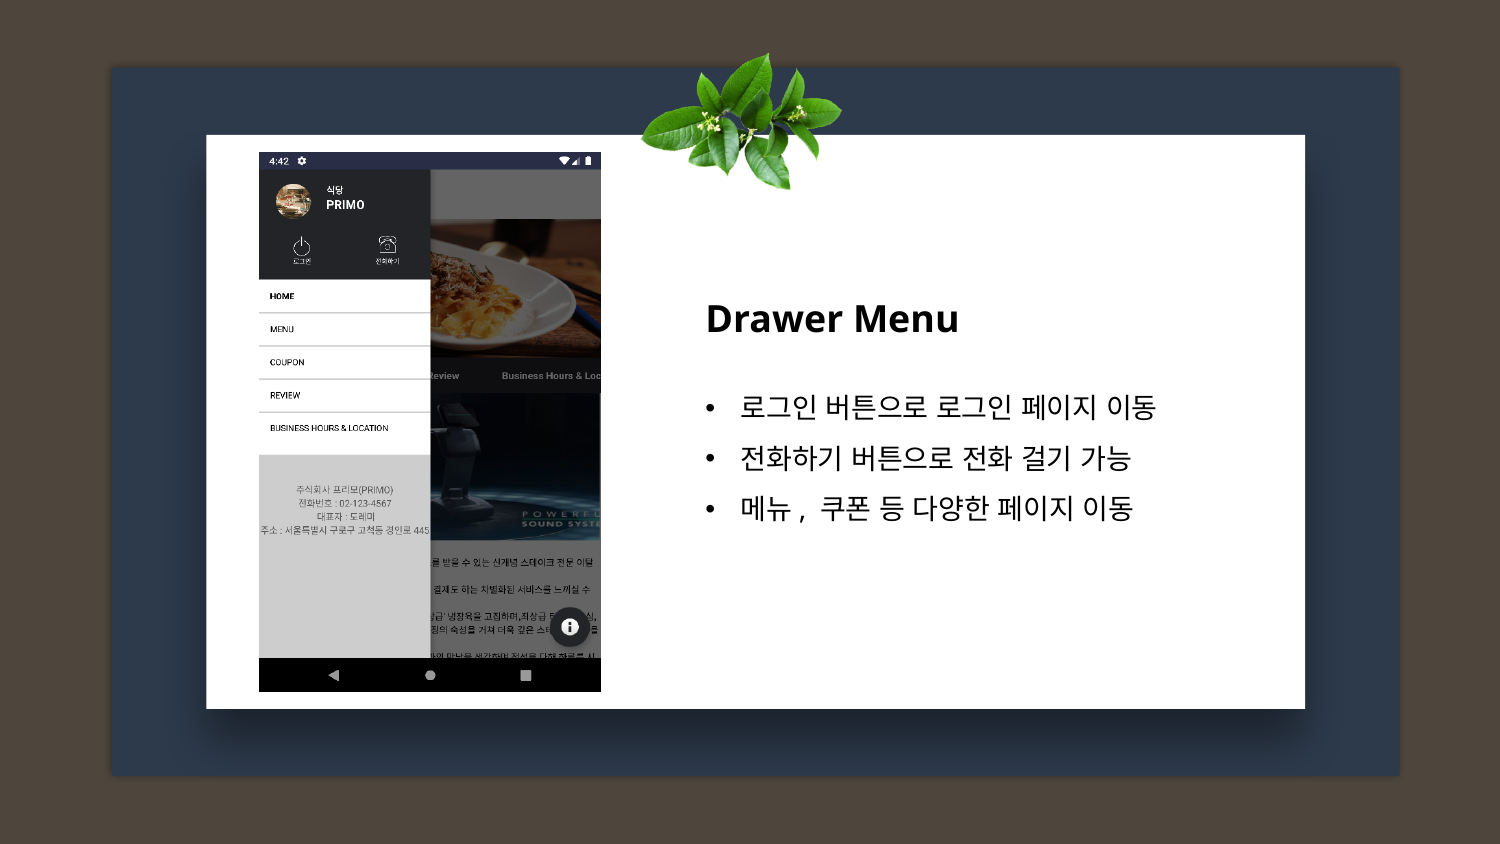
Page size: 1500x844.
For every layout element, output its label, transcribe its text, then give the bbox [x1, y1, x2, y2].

picture [628, 40, 866, 199]
text_box Drawer Menu 로그인 버튼으로 로그인 페이지 이동 전화하기 버튼으로 전화 걸기 가능 메뉴, 쿠폰 등 다양한 페이지 이동 [690, 287, 1254, 567]
text_box [205, 134, 1306, 710]
picture [259, 152, 601, 692]
